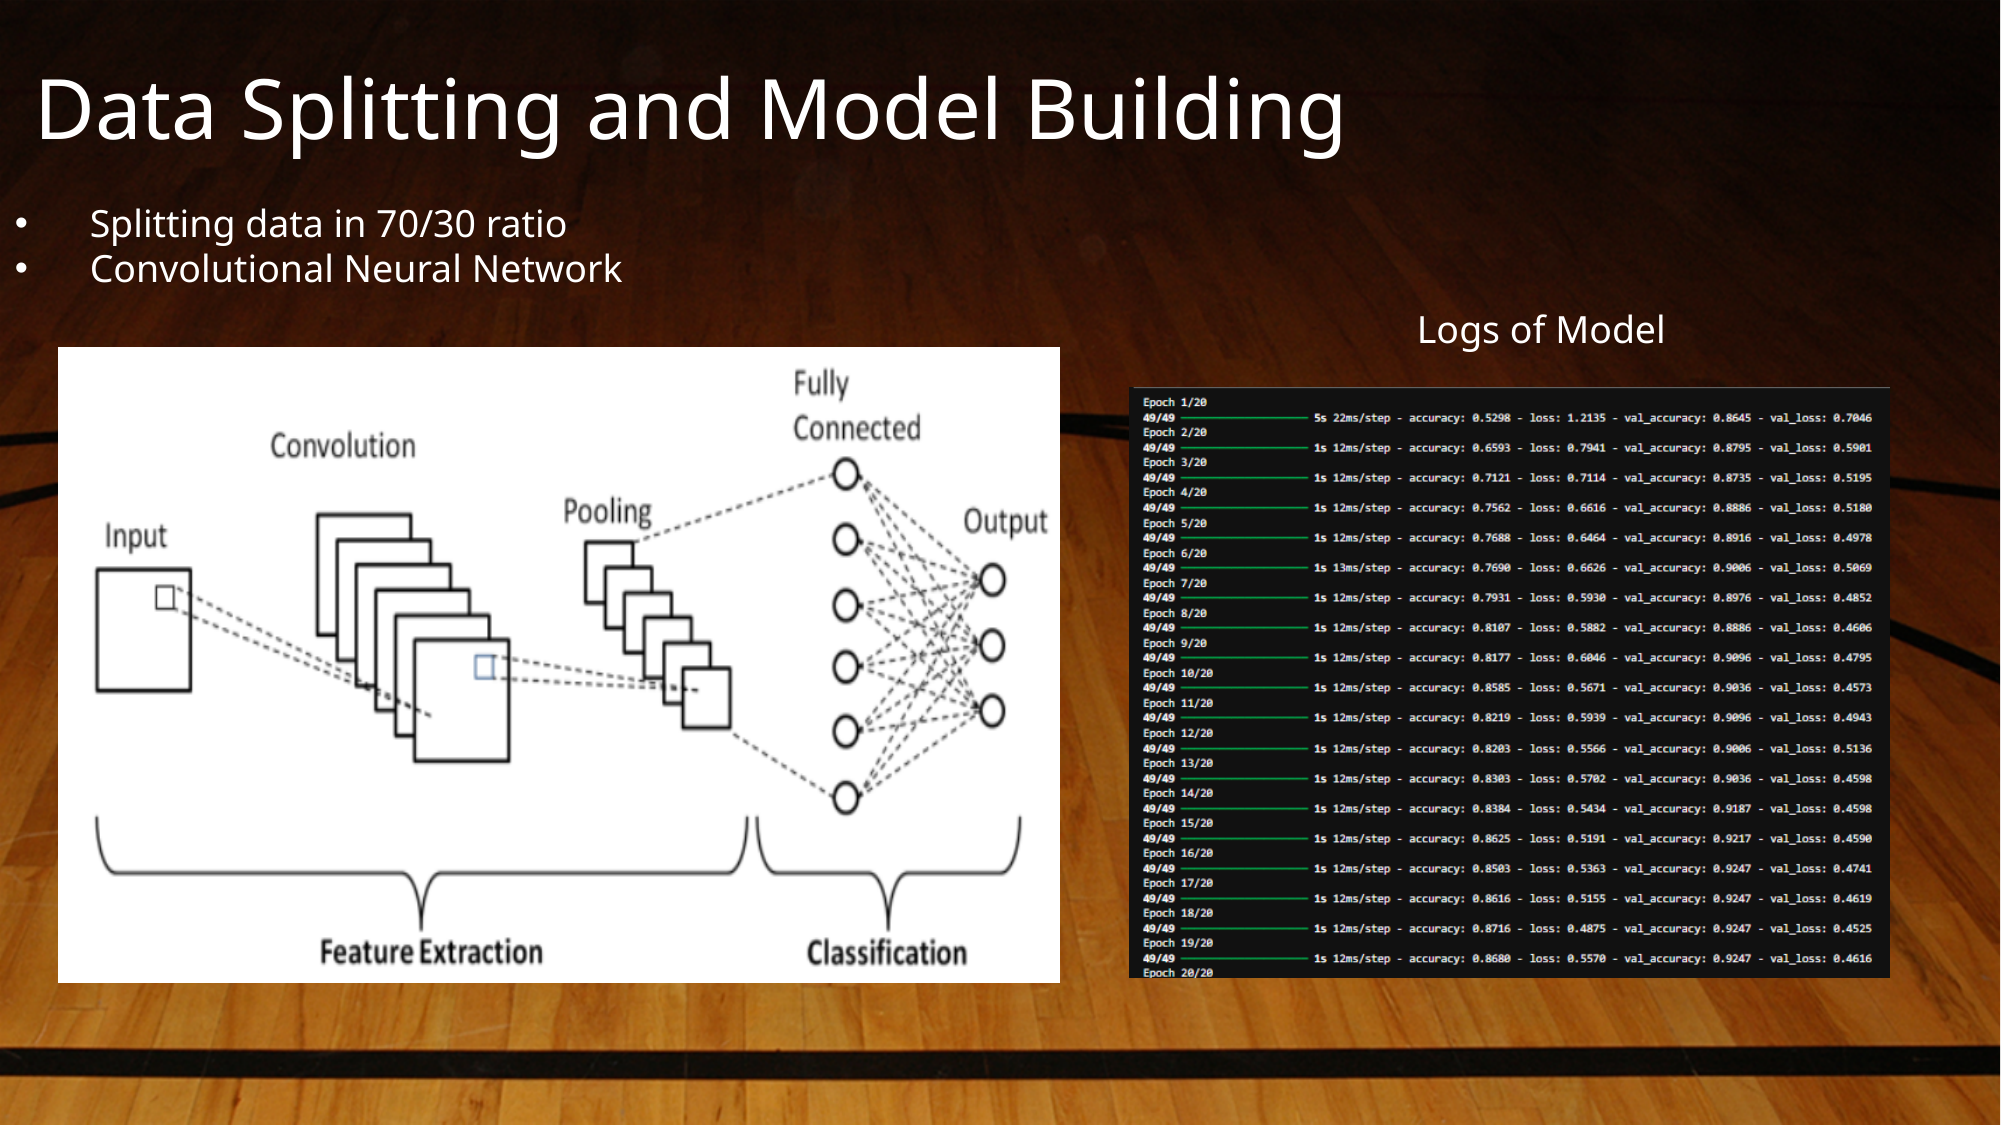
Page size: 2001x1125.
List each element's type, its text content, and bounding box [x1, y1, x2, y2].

picture [0, 0, 2001, 1125]
title Data Splitting and Model Building [19, 59, 1660, 166]
text_box Splitting data in 70/30 ratio Convolutional Neural Network [0, 192, 1001, 298]
text_box Logs of Model [1402, 298, 1691, 359]
